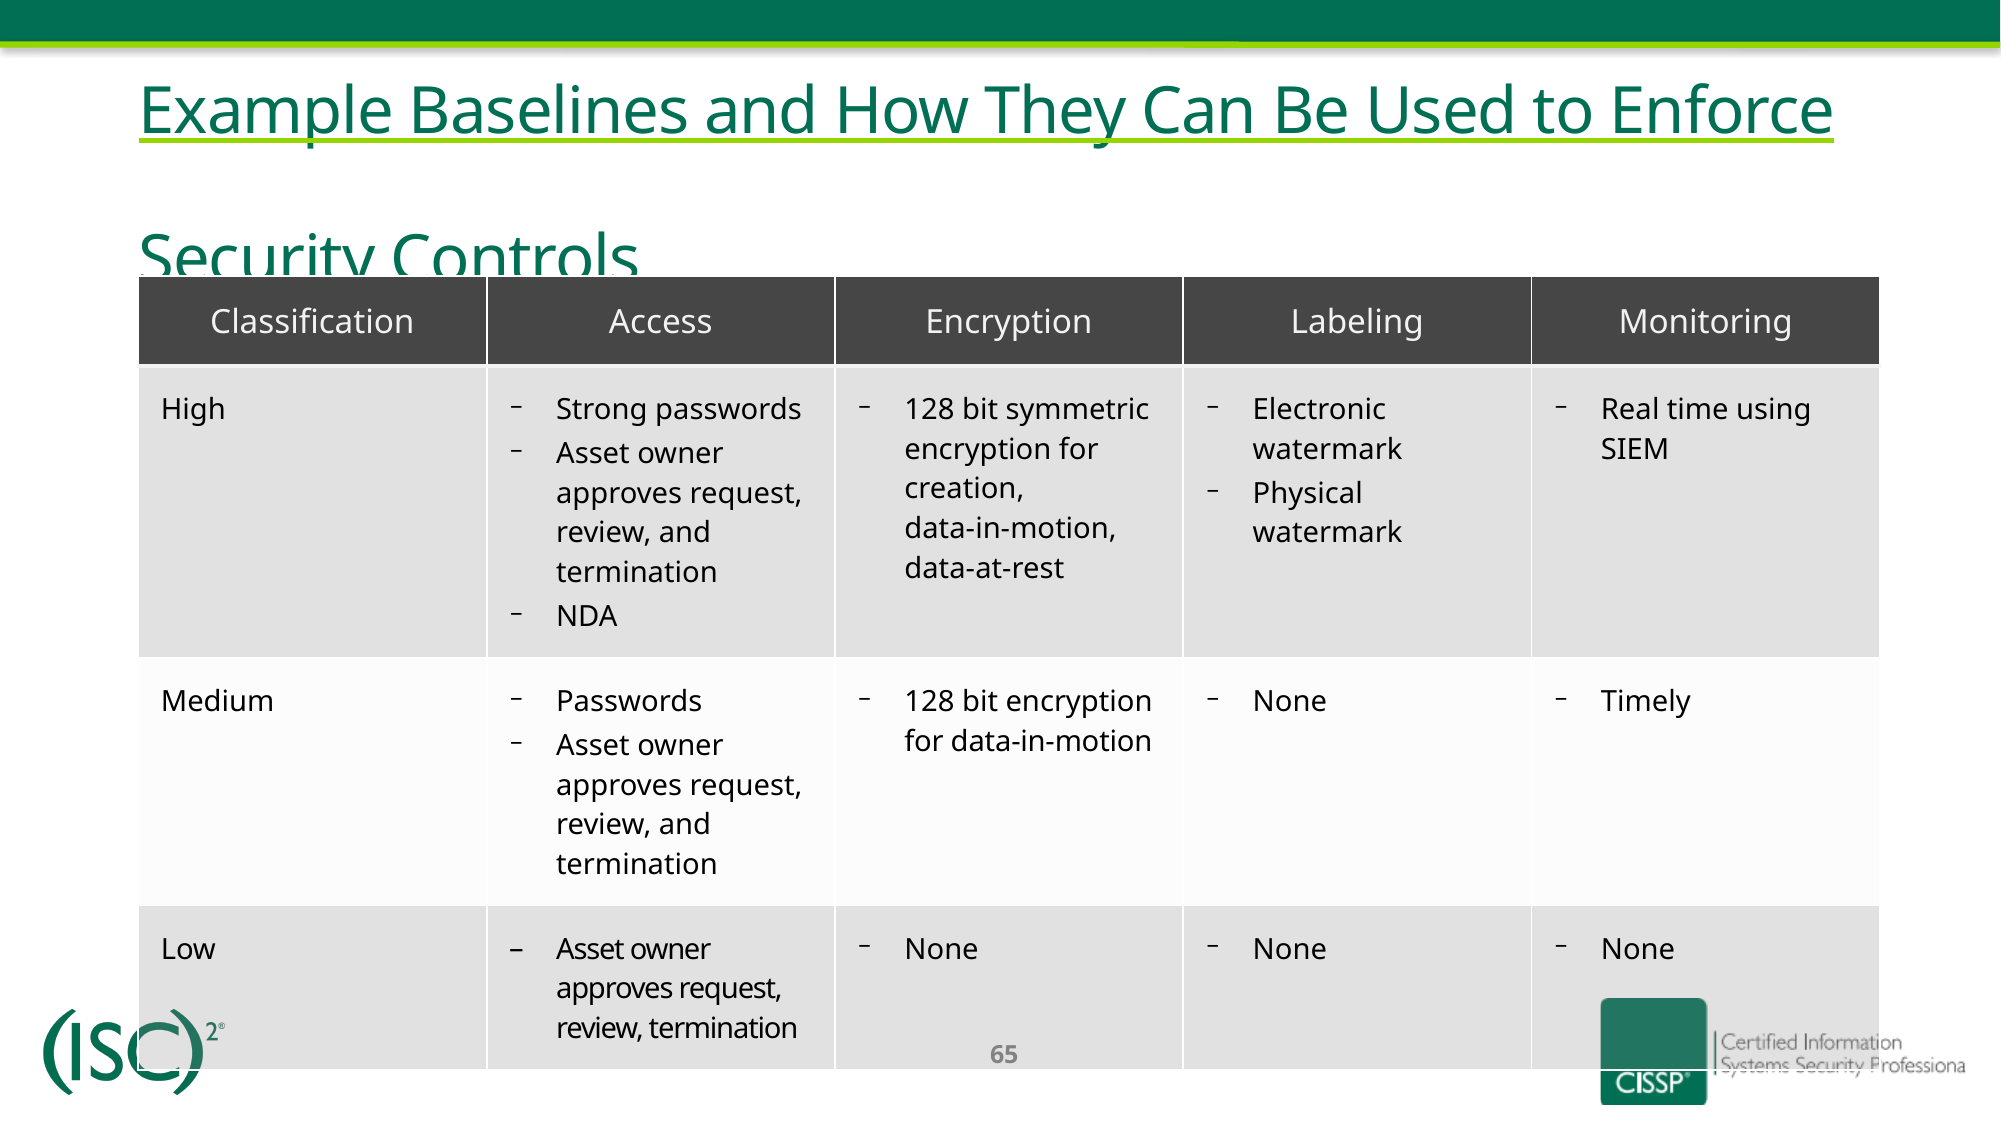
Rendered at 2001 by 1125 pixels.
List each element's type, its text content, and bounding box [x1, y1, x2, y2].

table_cell None [1532, 906, 1879, 1069]
table_cell High [139, 368, 486, 657]
table_header Classification [139, 277, 486, 364]
table_cell None [1184, 659, 1531, 905]
table_cell None [1184, 906, 1531, 1069]
picture [40, 1005, 228, 1099]
table_cell None [836, 906, 1182, 1069]
table_cell Low [139, 906, 486, 1069]
table_cell Electronic watermark Physical watermark [1184, 368, 1531, 657]
table_header Monitoring [1532, 277, 1879, 364]
table_header Labeling [1184, 277, 1531, 364]
table_cell Passwords Asset owner approves request, review, and termination [488, 659, 834, 905]
table_cell 128 bit symmetric encryption for creation, data-in-motion, data-at-rest [836, 368, 1182, 657]
table_cell 128 bit encryption for data-in-motion [836, 659, 1182, 905]
table_cell Asset owner approves request, review, termination [488, 906, 834, 1069]
table_header Encryption [836, 277, 1182, 364]
table_header Access [488, 277, 834, 364]
text_box Example Baselines and How They Can Be Used to Enforce Security Controls [123, 75, 1976, 263]
table_cell Medium [139, 659, 486, 905]
table_cell Timely [1532, 659, 1879, 905]
table_cell Real time using SIEM [1532, 368, 1879, 657]
table_cell Strong passwords Asset owner approves request, review, and termination NDA [488, 368, 834, 657]
